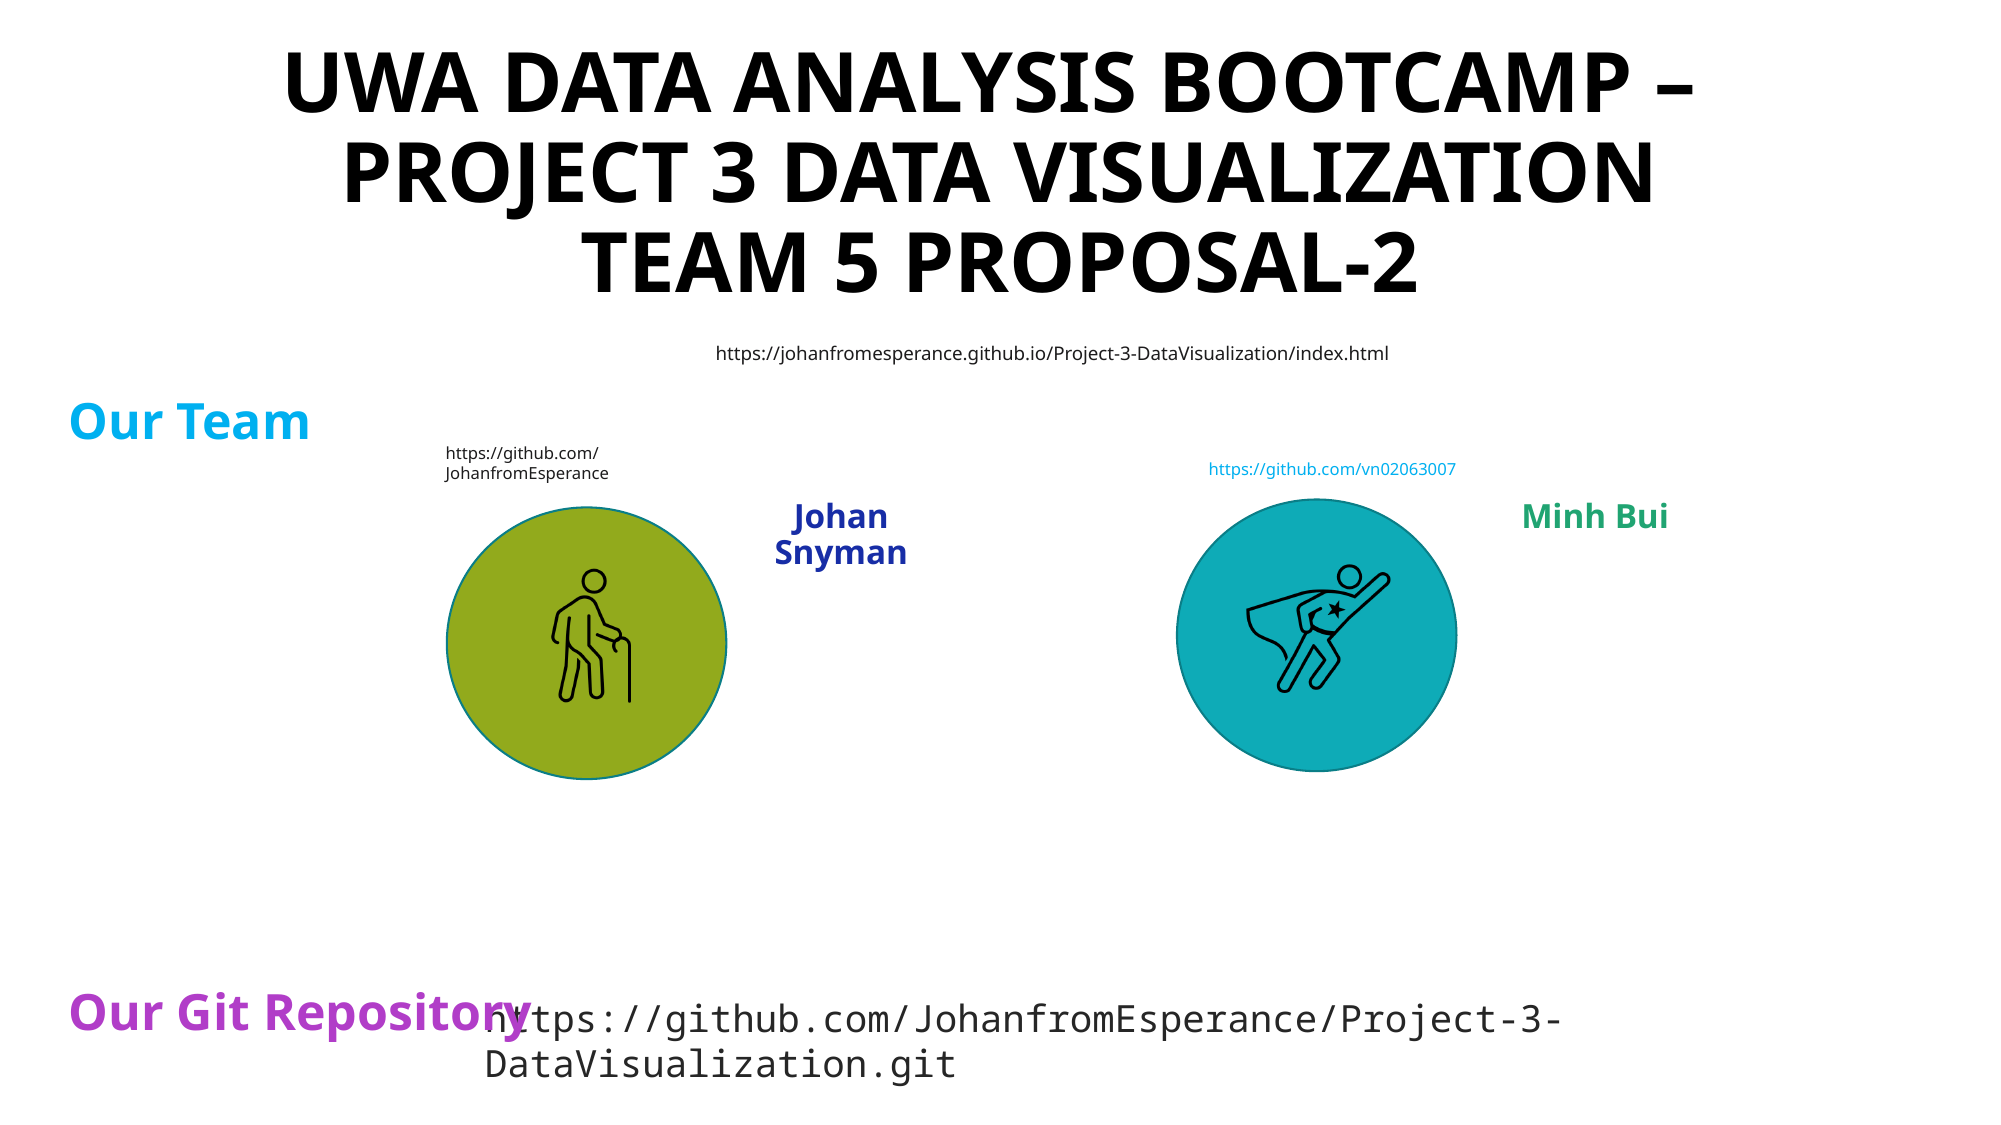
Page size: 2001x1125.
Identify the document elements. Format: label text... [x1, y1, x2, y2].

picture [1243, 553, 1394, 704]
text_box https://github.com/JohanfromEsperance [430, 435, 743, 491]
title UWA DATA ANALYSIS BOOTCAMP – PROJECT 3 Data visualization TEAM 5 proposal-2 [37, 32, 1963, 137]
list Minh Bui [1498, 492, 1693, 542]
picture [516, 559, 667, 710]
text_box Our Team [68, 388, 567, 439]
text_box https://github.com/JohanfromEsperance/Project-3-DataVisualization.git [470, 987, 1979, 1093]
list Johan Snyman [742, 492, 941, 542]
text_box https://johanfromesperance.github.io/Project-3-DataVisualization/index.html [700, 334, 1443, 372]
text_box [1175, 498, 1458, 773]
text_box https://github.com/vn02063007 [1193, 431, 1475, 490]
list Our Git Repository [68, 980, 567, 1030]
text_box [445, 506, 728, 781]
